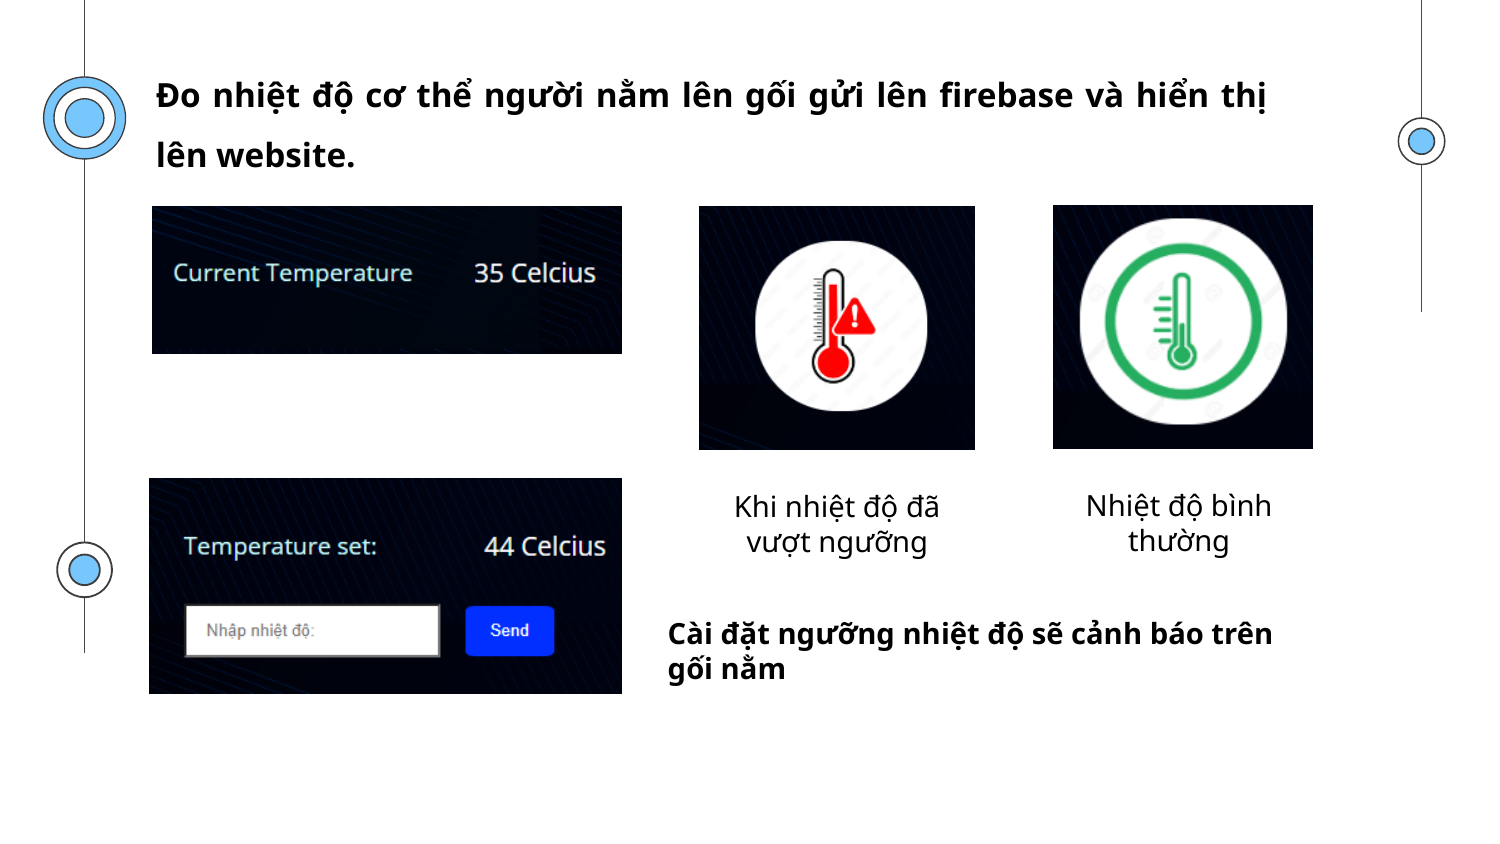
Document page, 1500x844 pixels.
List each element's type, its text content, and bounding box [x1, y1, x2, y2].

picture [699, 205, 976, 451]
text_box Cài đặt ngưỡng nhiệt độ sẽ cảnh báo trên gối nằm [652, 608, 1313, 693]
picture [148, 478, 622, 695]
picture [1052, 205, 1313, 449]
text_box Nhiệt độ bình thường [1049, 480, 1309, 566]
text_box Khi nhiệt độ đã vượt ngưỡng [699, 481, 975, 566]
picture [152, 205, 622, 354]
text_box Đo nhiệt độ cơ thể người nằm lên gối gửi lên firebase và hiển thị lên website. [141, 46, 1284, 182]
